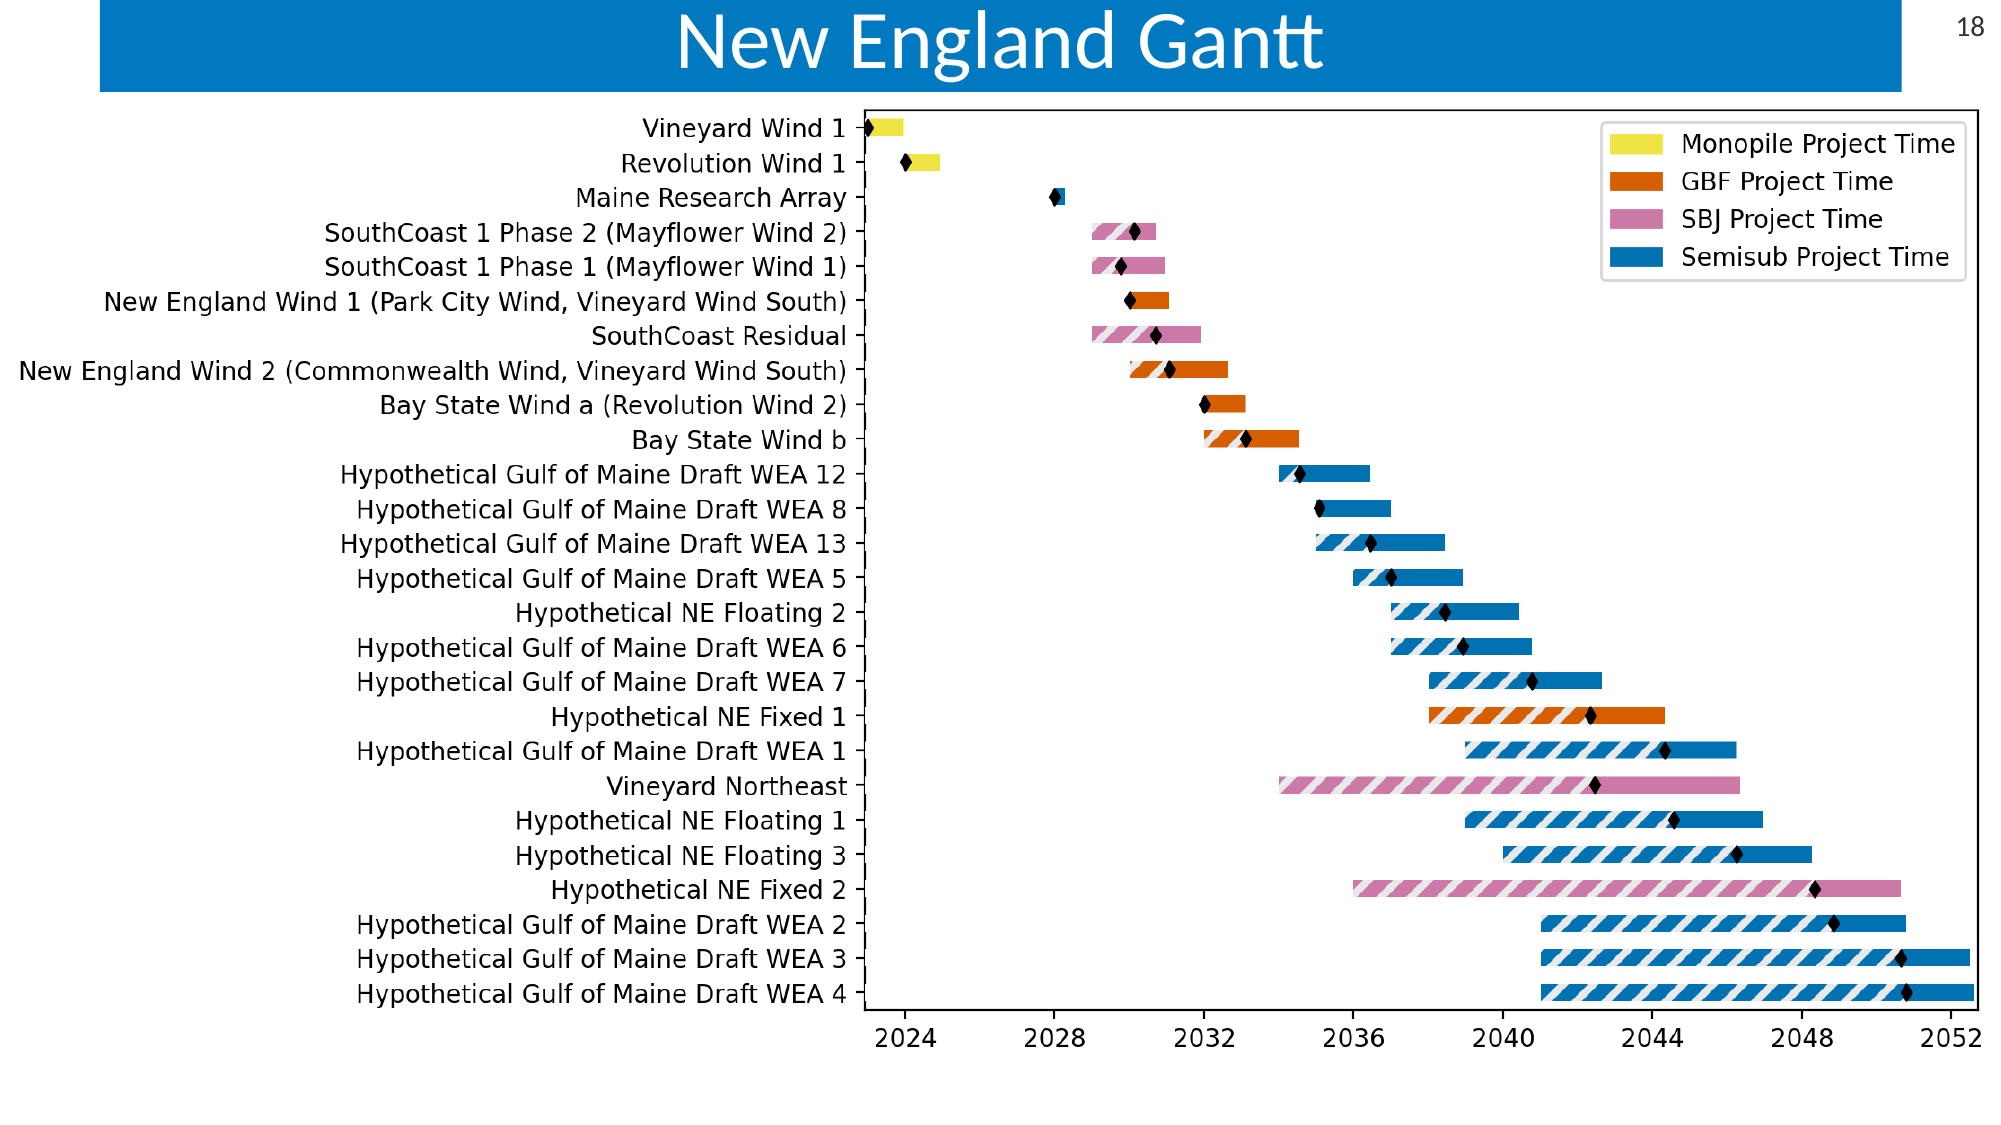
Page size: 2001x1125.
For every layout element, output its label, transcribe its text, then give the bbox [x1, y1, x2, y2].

picture [0, 92, 2000, 1070]
title New England Gantt [99, 0, 1902, 89]
